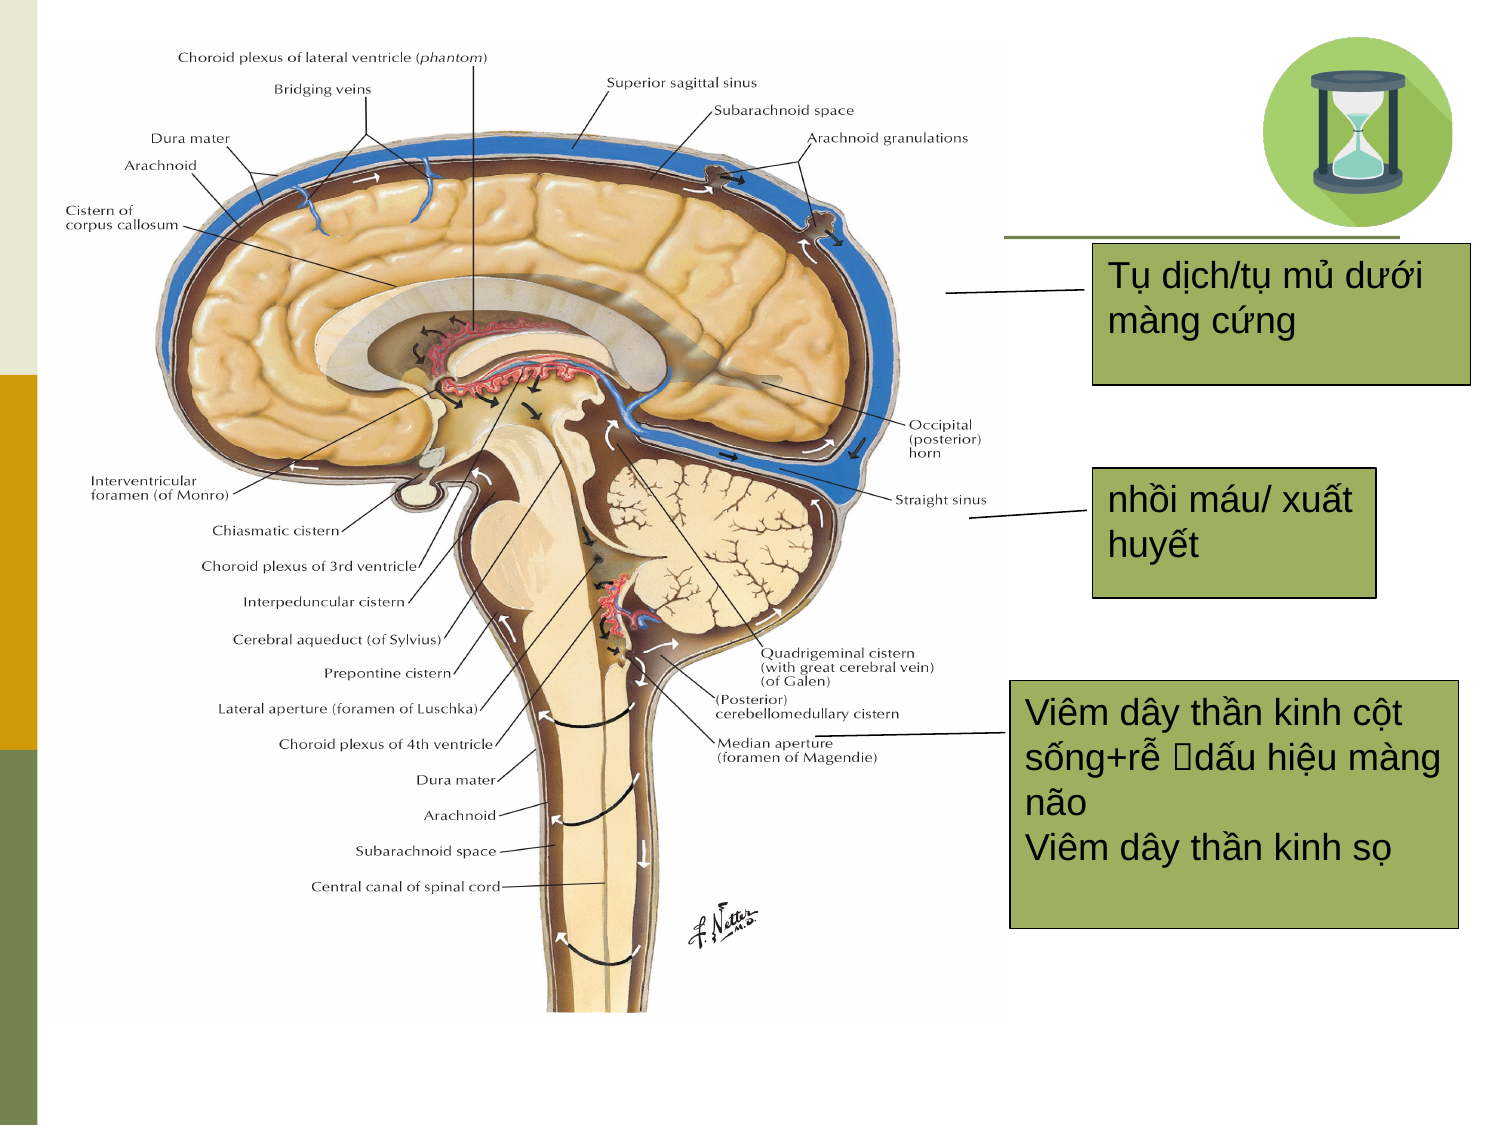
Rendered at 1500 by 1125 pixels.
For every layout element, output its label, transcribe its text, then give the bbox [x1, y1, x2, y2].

text_box Viêm dây thần kinh cột sống+rễ dấu hiệu màng não Viêm dây thần kinh sọ [1025, 680, 1459, 929]
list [29, 42, 1022, 1019]
text_box nhồi máu/ xuất huyết [1092, 467, 1377, 598]
text_box Tụ dịch/tụ mủ dưới màng cứng [1092, 243, 1471, 386]
picture [1263, 37, 1453, 227]
